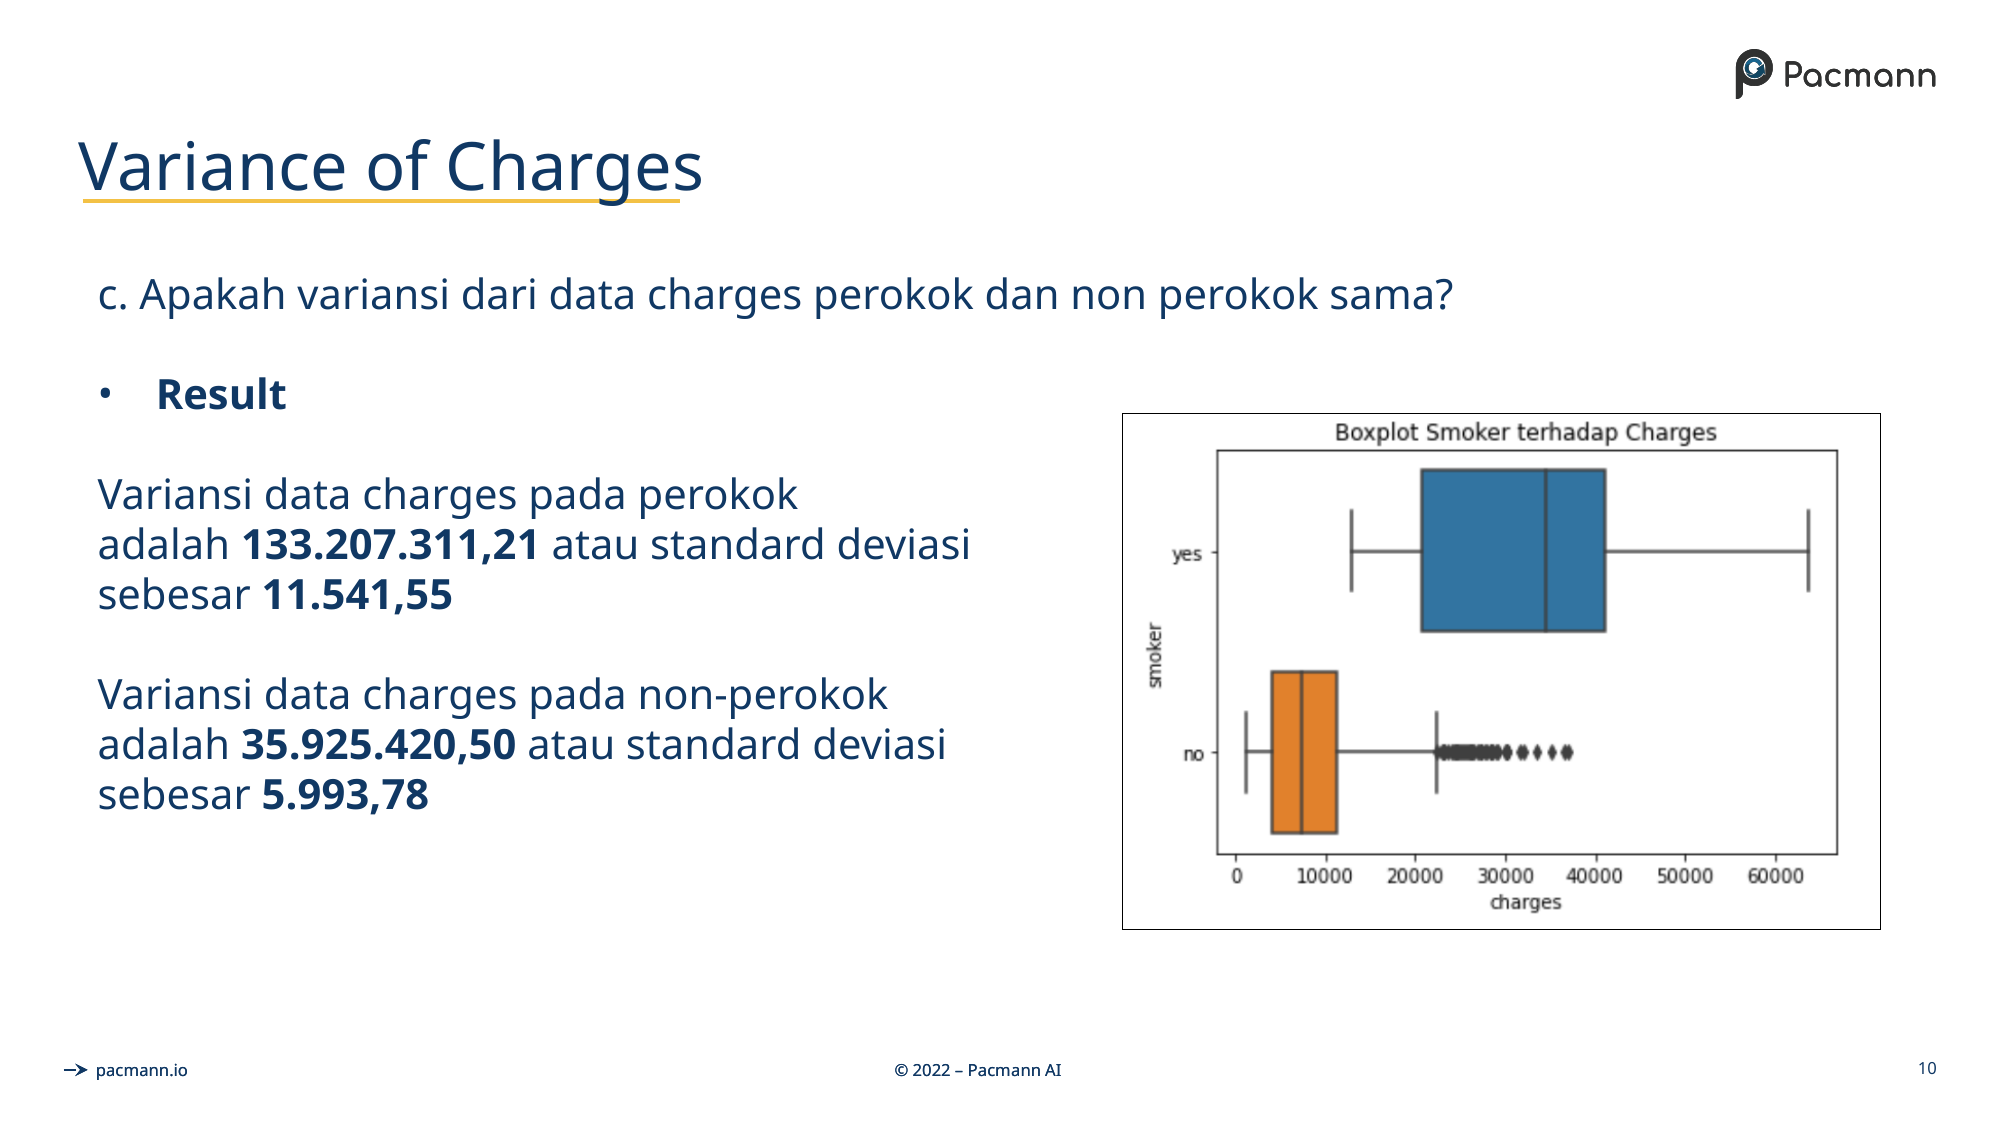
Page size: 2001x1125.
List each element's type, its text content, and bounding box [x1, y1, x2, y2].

picture [1122, 413, 1881, 930]
text_box c. Apakah variansi dari data charges perokok dan non perokok sama? Result Variansi data charges pada perokok adalah 133.207.311,21 atau standard deviasi sebesar 11.541,55 Variansi data charges pada non-perokok adalah 35.925.420,50 atau standard deviasi sebesar 5.993,78 [65, 259, 1934, 1026]
title Variance of Charges [63, 59, 1935, 278]
picture [1707, 36, 1966, 112]
